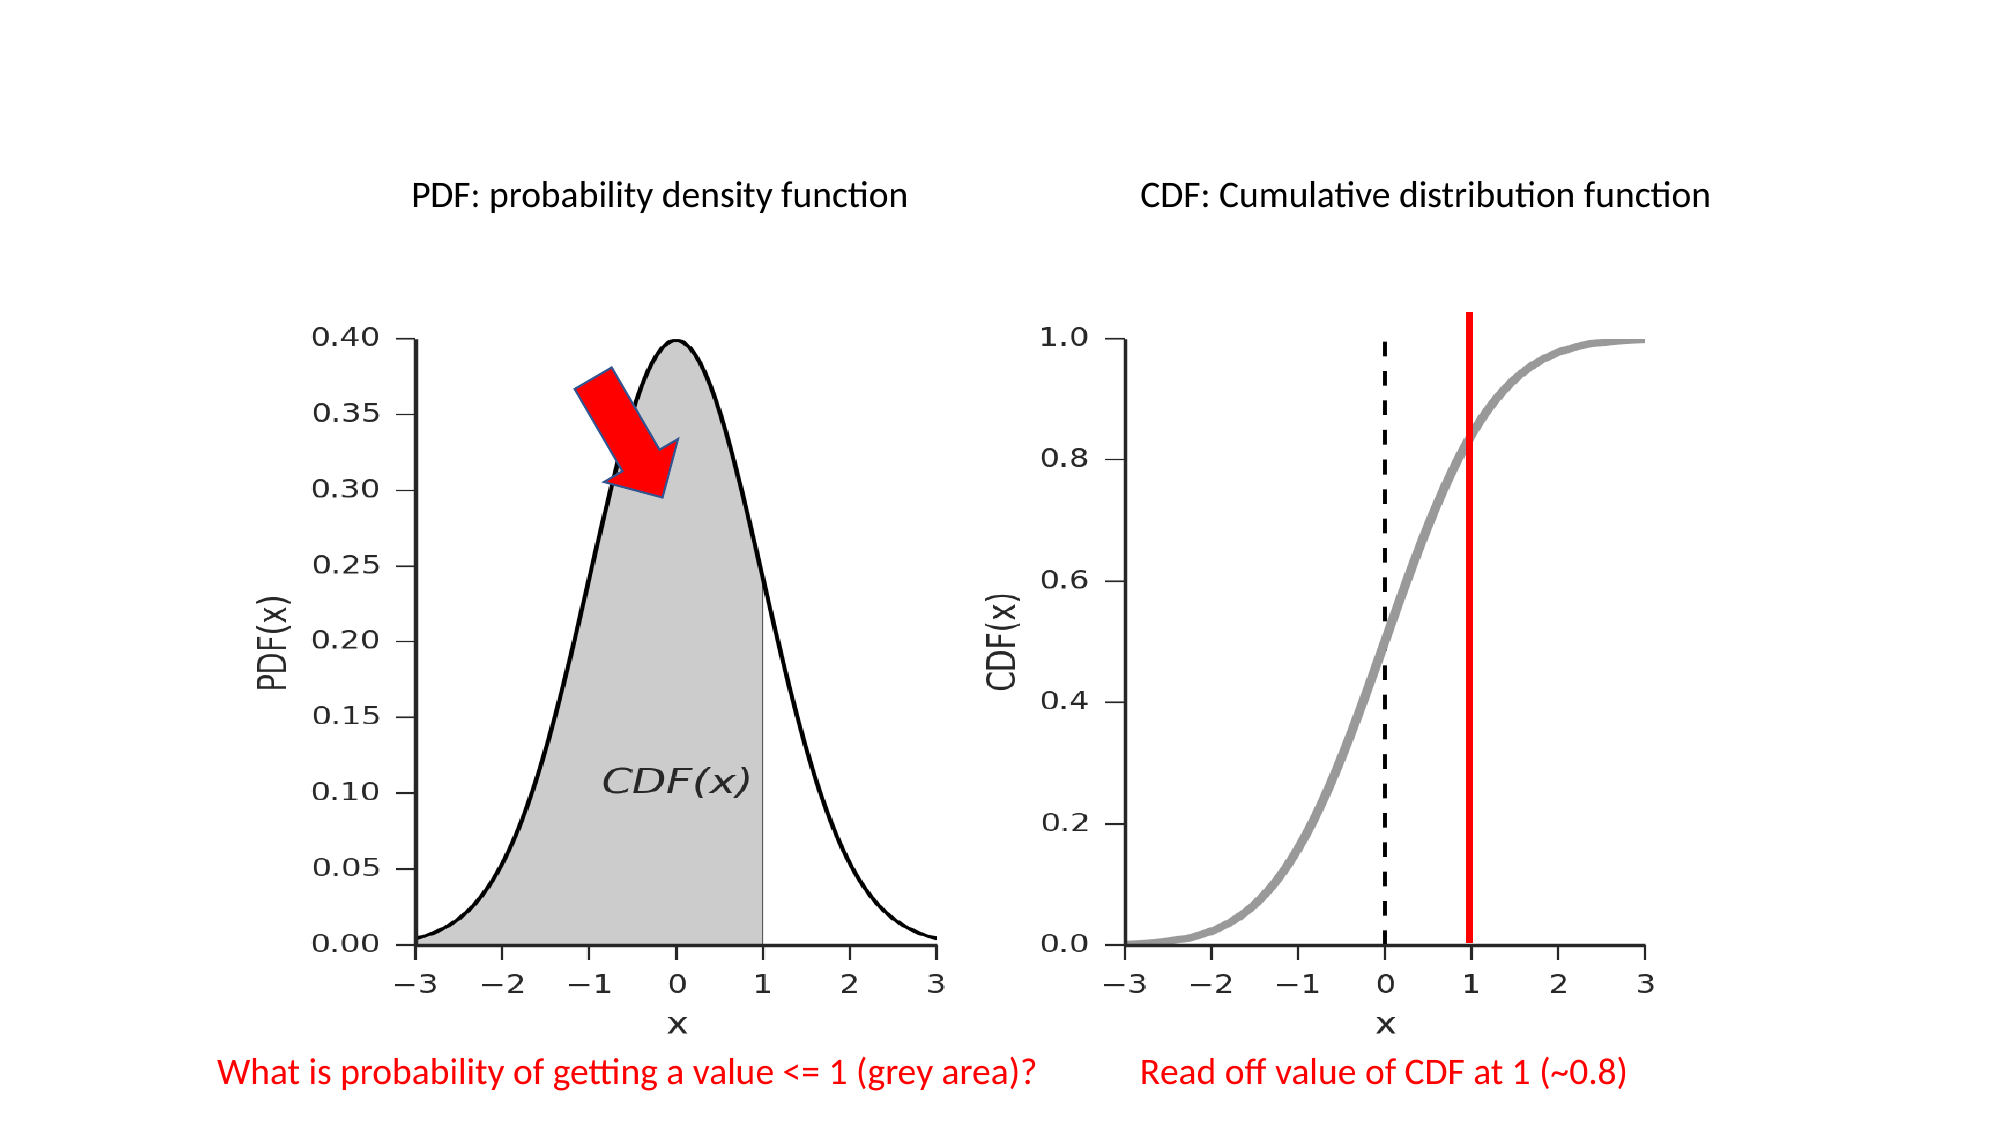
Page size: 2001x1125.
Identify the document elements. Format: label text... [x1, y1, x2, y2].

text_box What is probability of getting a value <= 1 (grey area)? [202, 1039, 1054, 1100]
picture [216, 294, 1695, 1071]
text_box PDF: probability density function [396, 162, 925, 222]
text_box CDF: Cumulative distribution function [1125, 162, 1727, 222]
text_box Read off value of CDF at 1 (~0.8) [1124, 1071, 1644, 1100]
